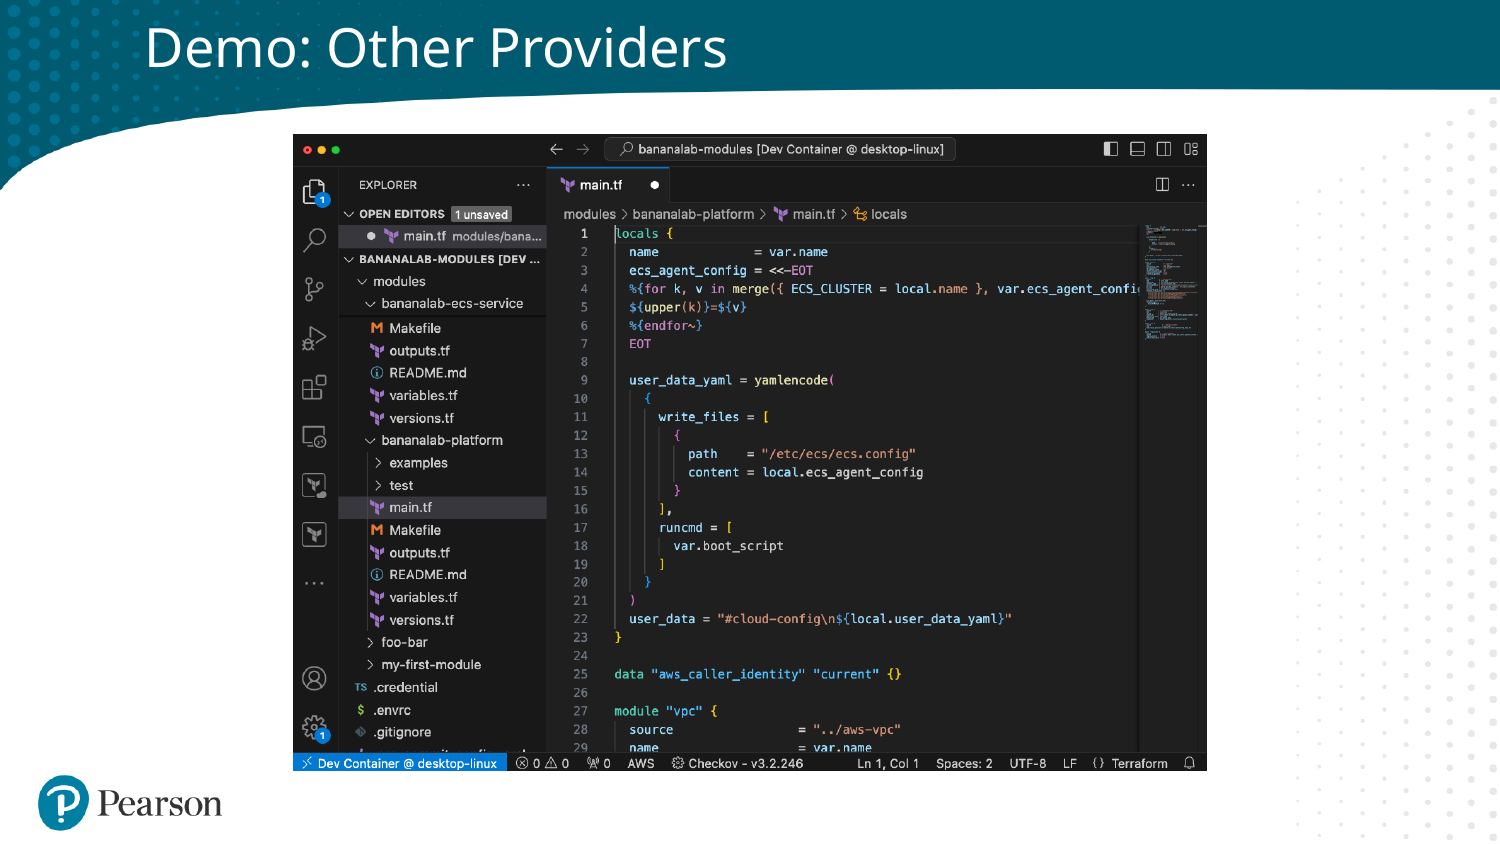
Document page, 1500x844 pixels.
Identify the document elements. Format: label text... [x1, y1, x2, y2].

picture [0, 90, 1500, 844]
title Demo: Other Providers [130, 6, 1369, 98]
